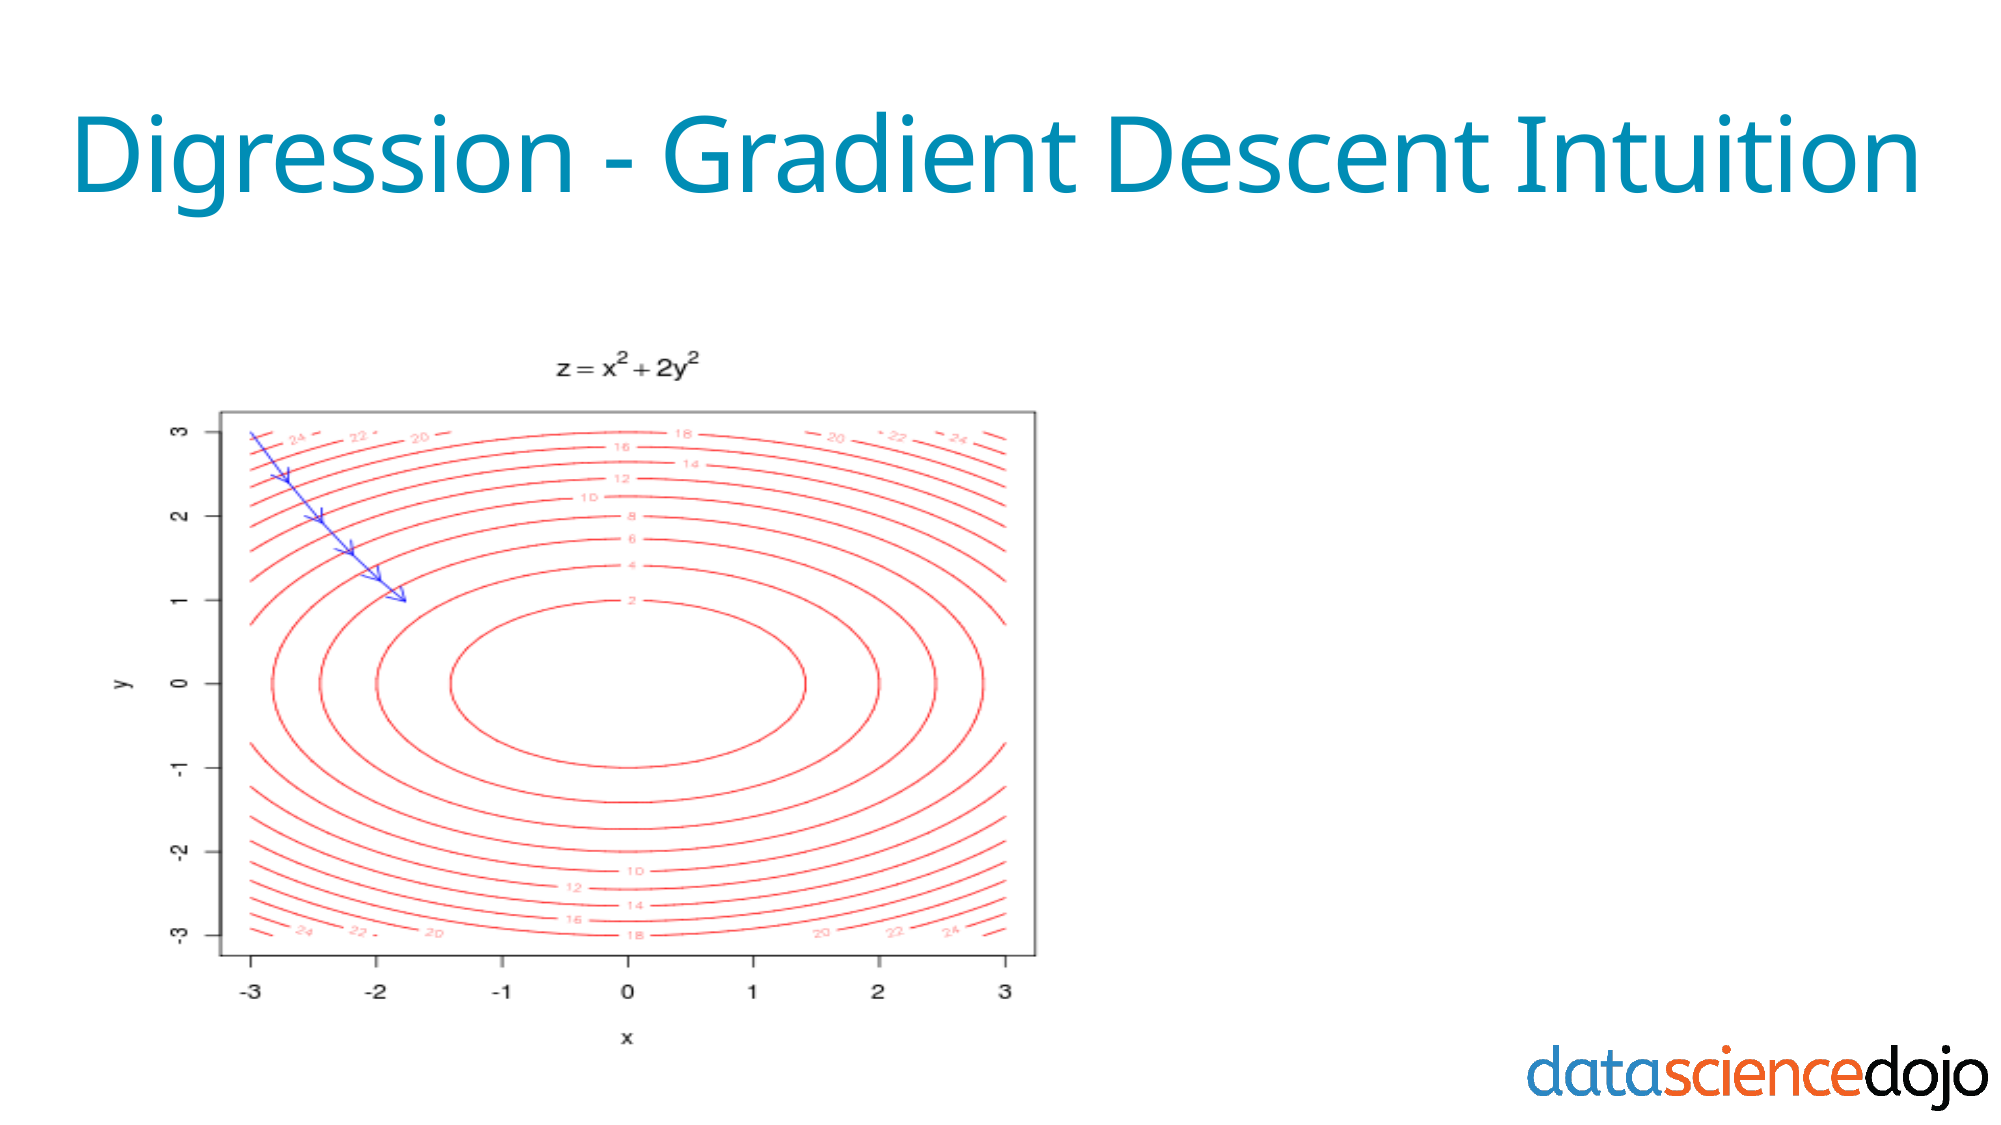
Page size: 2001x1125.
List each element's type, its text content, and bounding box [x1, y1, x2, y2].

picture [98, 319, 1099, 1071]
title Digression - Gradient Descent Intuition [44, 85, 1957, 234]
picture [1524, 1037, 1988, 1113]
